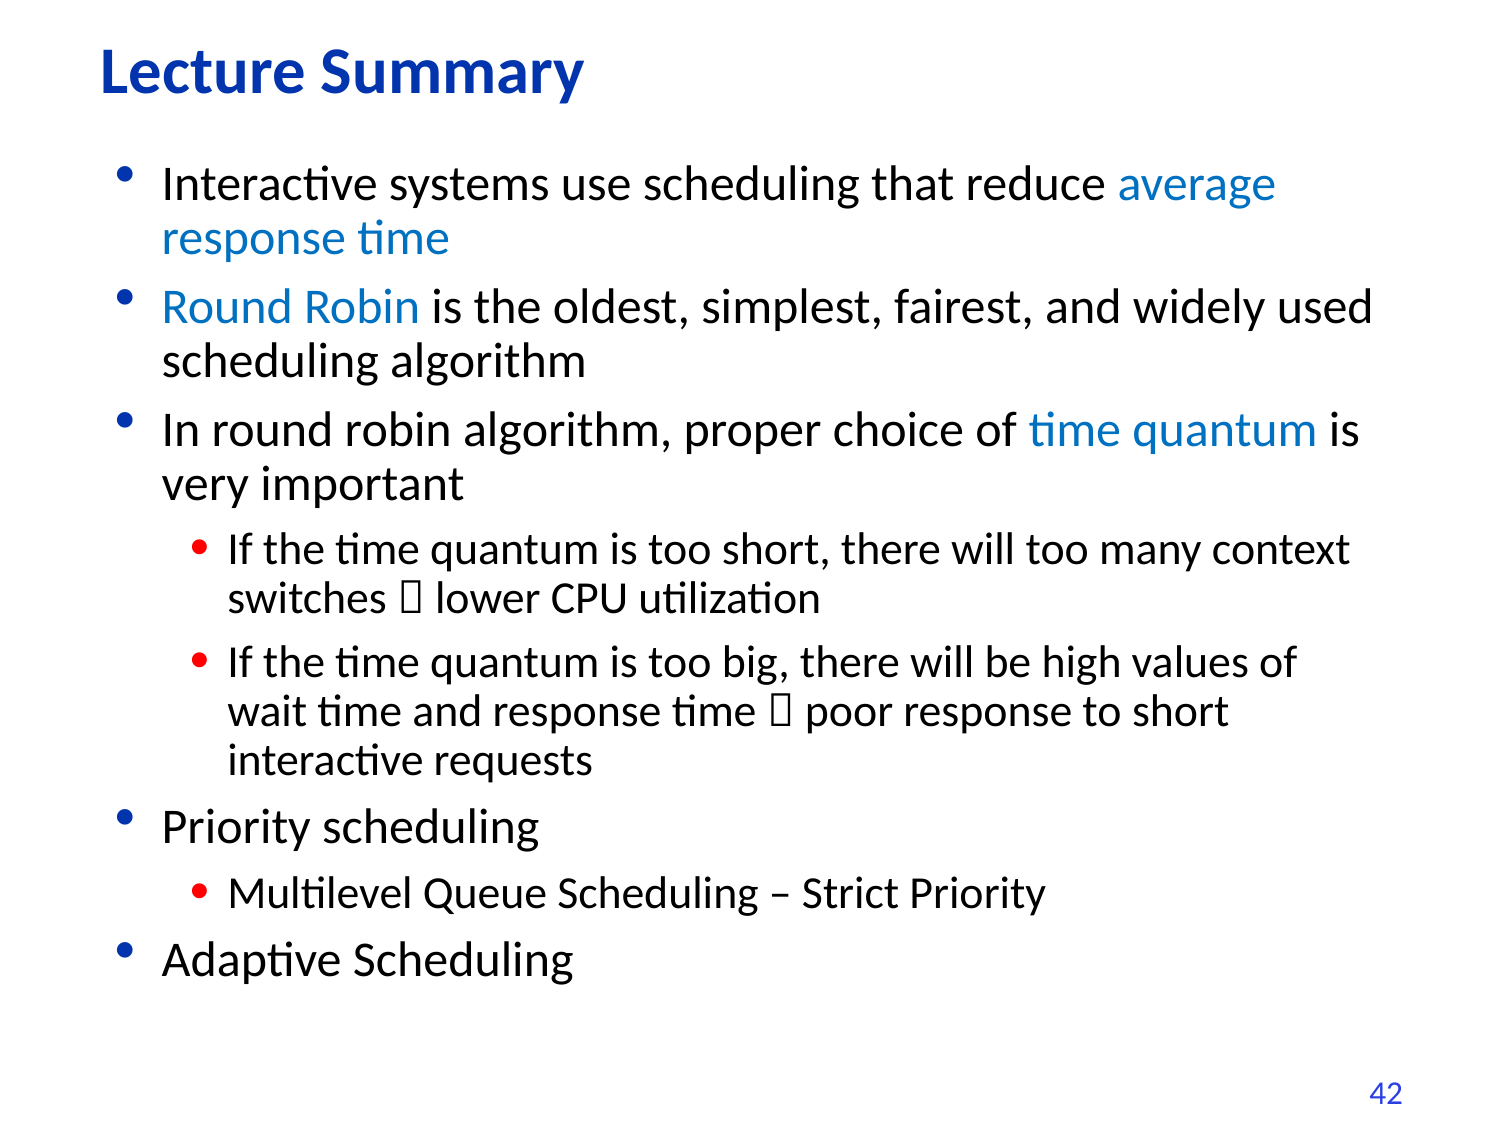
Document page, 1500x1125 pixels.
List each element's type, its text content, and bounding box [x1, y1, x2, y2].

list Interactive systems use scheduling that reduce average response time Round Robin is the oldest, simplest, fairest, and widely used scheduling algorithm In round robin algorithm, proper choice of time quantum is very important If the time quantum is too short, there will too many context switches  lower CPU utilization If the time quantum is too big, there will be high values of wait time and response time  poor response to short interactive requests Priority scheduling Multilevel Queue Scheduling – Strict Priority Adaptive Scheduling [99, 149, 1400, 988]
title Lecture Summary [85, 28, 1261, 117]
